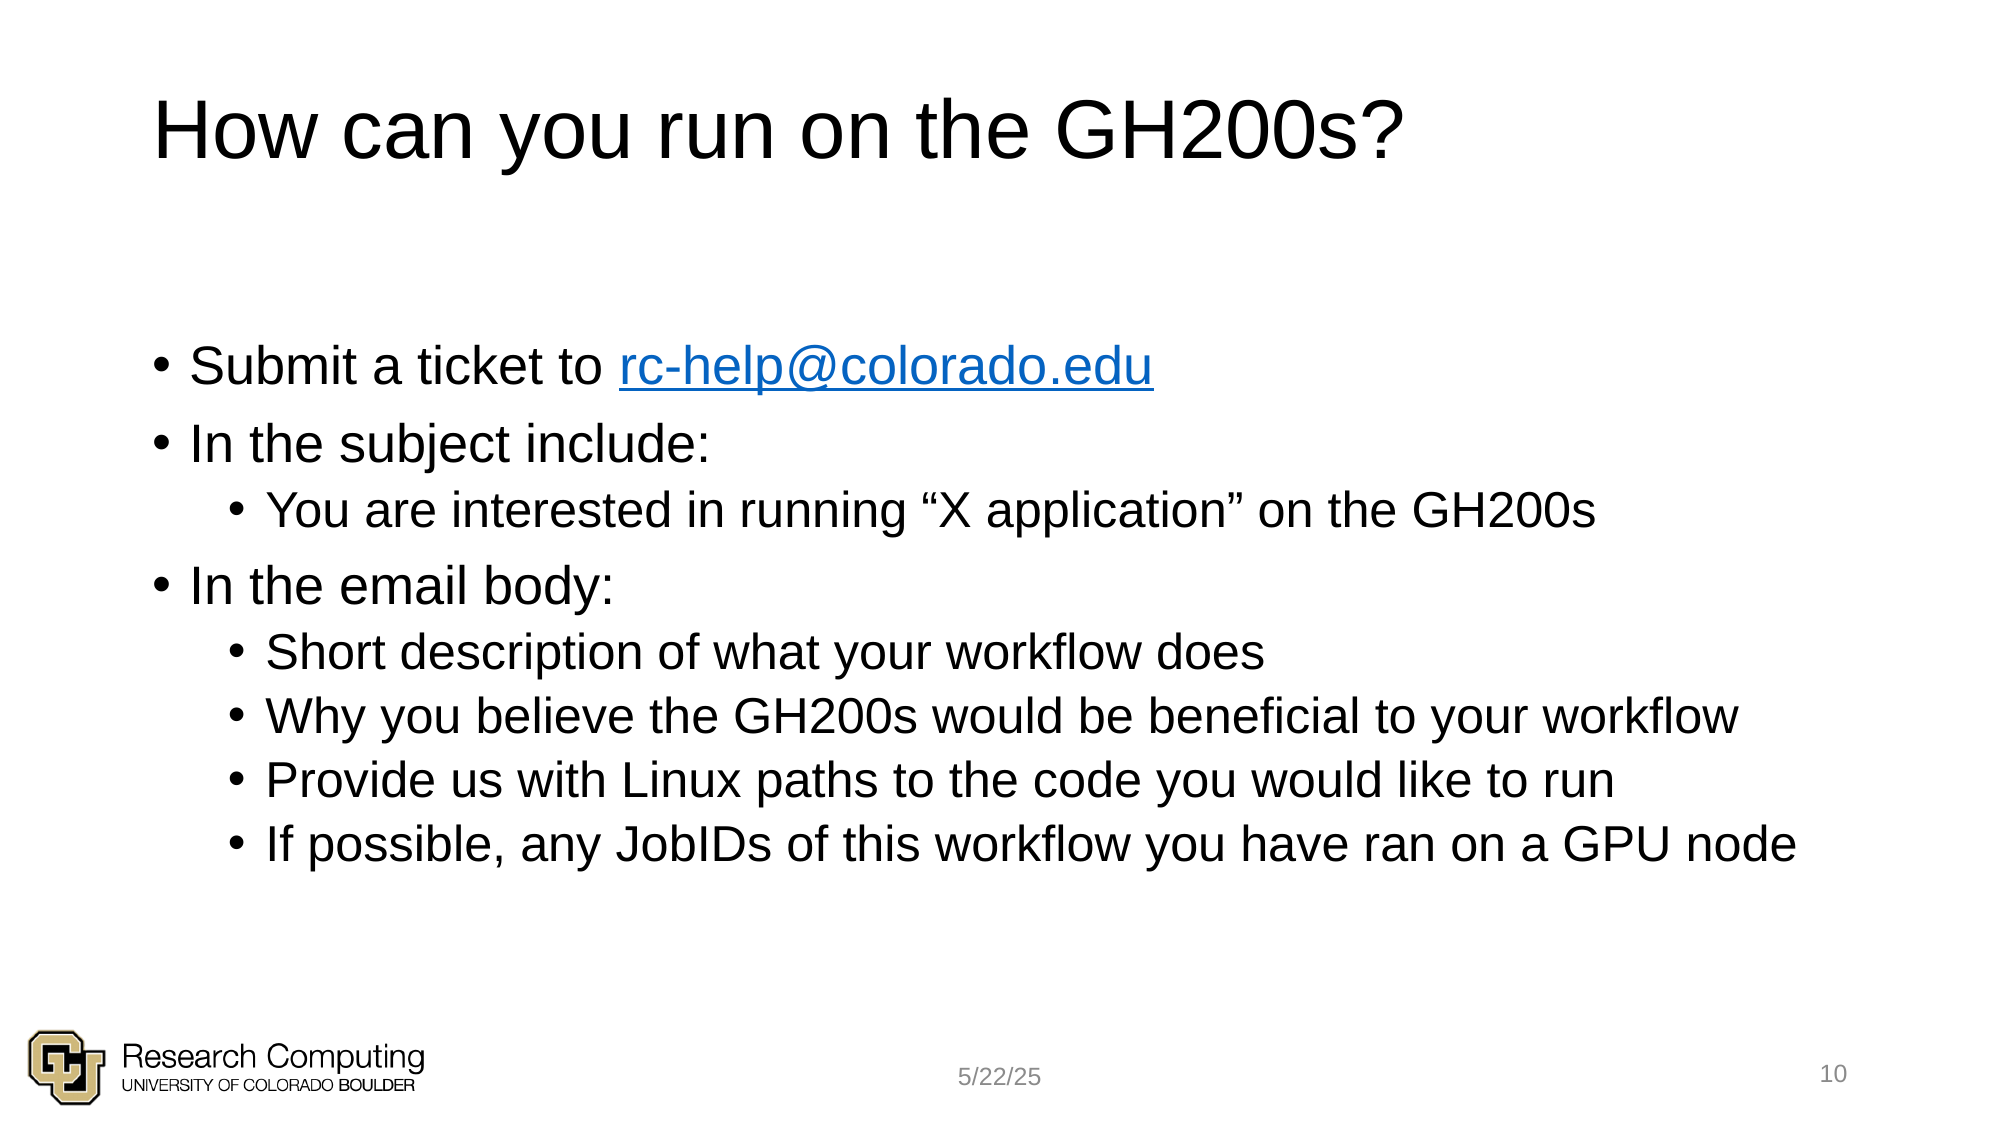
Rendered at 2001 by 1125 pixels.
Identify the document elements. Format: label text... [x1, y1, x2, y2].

slide_number 10 [1412, 1042, 1863, 1103]
title How can you run on the GH200s? [137, 22, 1863, 240]
picture [0, 1024, 775, 1121]
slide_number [774, 1045, 1225, 1105]
list Submit a ticket to rc-help@colorado.edu In the subject include: You are interested in running “X application” on the GH200s In the email body: Short description of what your workflow does Why you believe the GH200s would be beneficial to your workflow Provide us with Linux paths to the code you would like to run If possible, any JobIDs of this workflow you have ran on a GPU node [137, 330, 1863, 958]
